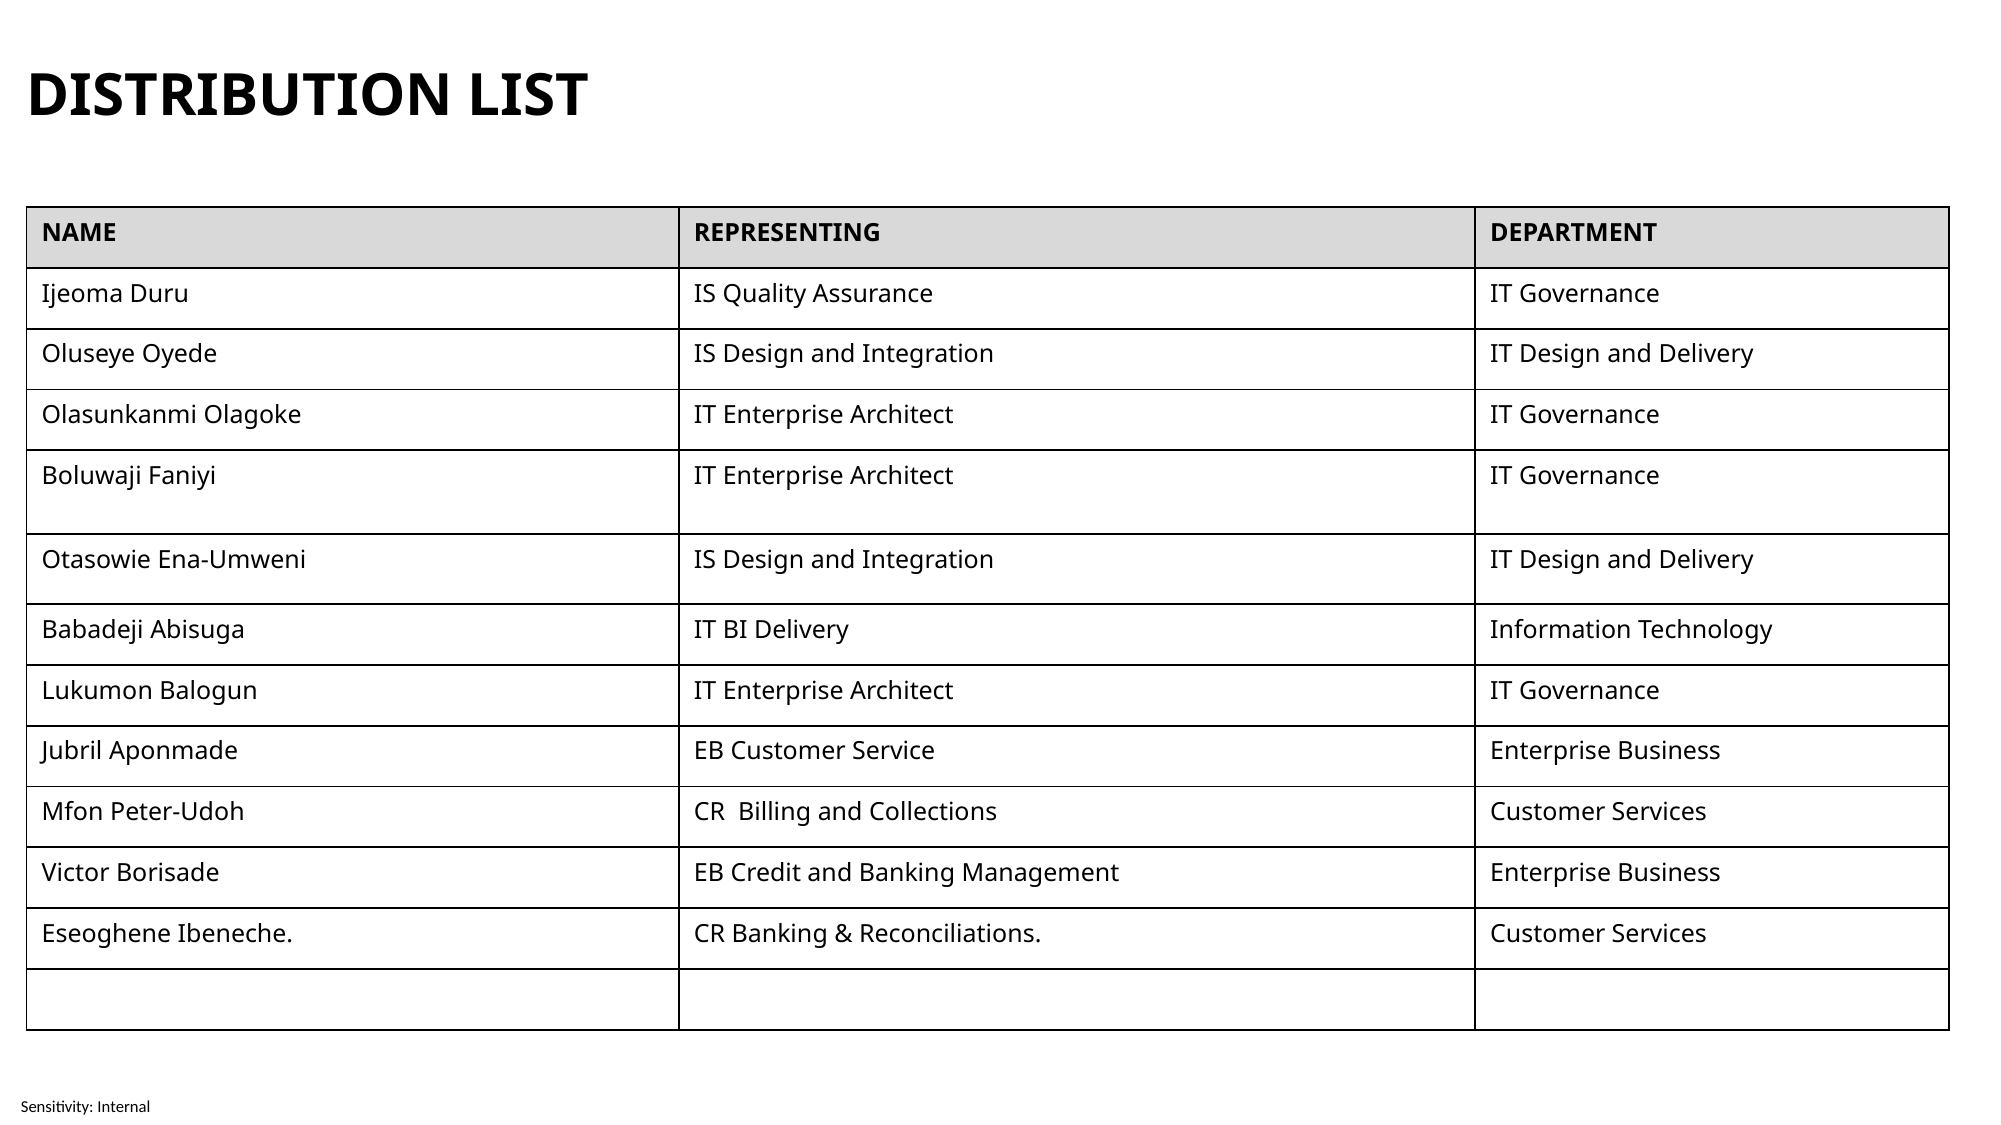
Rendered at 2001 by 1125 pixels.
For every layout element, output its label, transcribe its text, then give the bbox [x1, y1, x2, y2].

table_cell Customer Services [1476, 909, 1948, 968]
table_cell IT Enterprise Architect [680, 451, 1474, 533]
table_cell Enterprise Business [1476, 848, 1948, 907]
table_cell IT Design and Delivery [1476, 535, 1948, 603]
table_header NAME [27, 208, 678, 267]
table_cell Oluseye Oyede [27, 330, 678, 389]
table_cell IS Quality Assurance [680, 269, 1474, 328]
table_cell CR Billing and Collections [680, 787, 1474, 846]
table_cell Enterprise Business [1476, 727, 1948, 786]
table_cell Victor Borisade [27, 848, 678, 907]
table_cell Boluwaji Faniyi [27, 451, 678, 533]
table_cell Customer Services [1476, 787, 1948, 846]
table_header REPRESENTING [680, 208, 1474, 267]
table_cell EB Credit and Banking Management [680, 848, 1474, 907]
table_cell IT Governance [1476, 666, 1948, 725]
table_cell Eseoghene Ibeneche. [27, 909, 678, 968]
table_cell [27, 970, 678, 1029]
table_cell IT Governance [1476, 269, 1948, 328]
table_cell IT Design and Delivery [1476, 330, 1948, 389]
table_cell Information Technology [1476, 605, 1948, 664]
table_cell IS Design and Integration [680, 330, 1474, 389]
table_cell IT Enterprise Architect [680, 666, 1474, 725]
table_cell Ijeoma Duru [27, 269, 678, 328]
table_cell IT Governance [1476, 390, 1948, 449]
table_cell [680, 970, 1474, 1029]
table_cell Olasunkanmi Olagoke [27, 390, 678, 449]
table_cell IS Design and Integration [680, 535, 1474, 603]
list DISTRIBUTION LIST [26, 50, 1847, 206]
table_cell IT BI Delivery [680, 605, 1474, 664]
table_cell IT Enterprise Architect [680, 390, 1474, 449]
table_cell Jubril Aponmade [27, 727, 678, 786]
table_cell CR Banking & Reconciliations. [680, 909, 1474, 968]
table_cell Lukumon Balogun [27, 666, 678, 725]
table_cell [1476, 970, 1948, 1029]
table_cell Babadeji Abisuga [27, 605, 678, 664]
table_cell Otasowie Ena-Umweni [27, 535, 678, 603]
table_cell Mfon Peter-Udoh [27, 787, 678, 846]
table_cell IT Governance [1476, 451, 1948, 533]
table_header DEPARTMENT [1476, 208, 1948, 267]
table_cell EB Customer Service [680, 727, 1474, 786]
